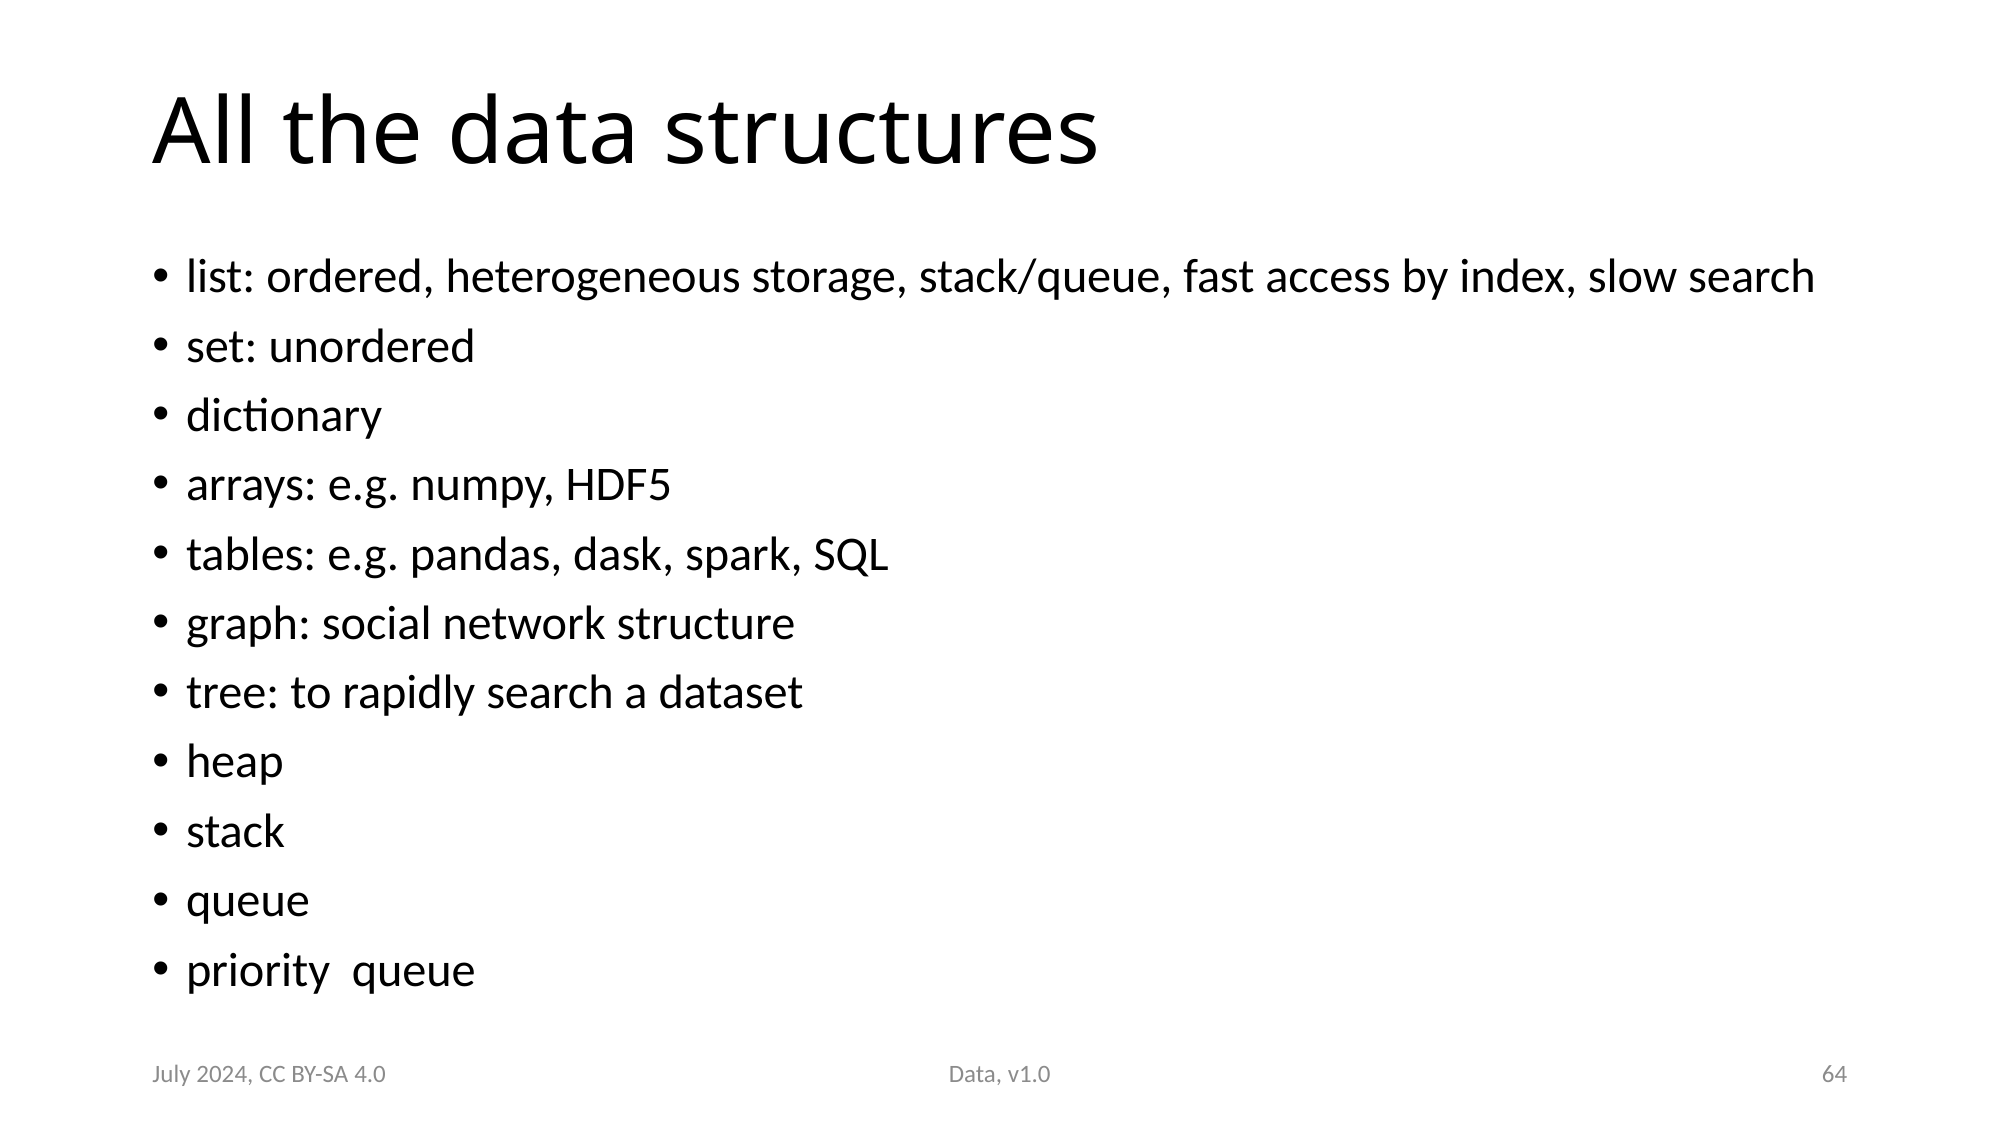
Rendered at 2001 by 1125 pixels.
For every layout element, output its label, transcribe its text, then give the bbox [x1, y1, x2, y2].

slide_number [137, 1042, 588, 1103]
footer Data, v1.0 [662, 1042, 1338, 1103]
slide_number 64 [1412, 1042, 1863, 1103]
list list: ordered, heterogeneous storage, stack/queue, fast access by index, slow search set: unordered dictionary arrays: e.g. numpy, HDF5 tables: e.g. pandas, dask, spark, SQL graph: social network structure tree: to rapidly search a dataset heap stack queue priority queue [137, 243, 1863, 1014]
title All the data structures [137, 59, 1863, 209]
